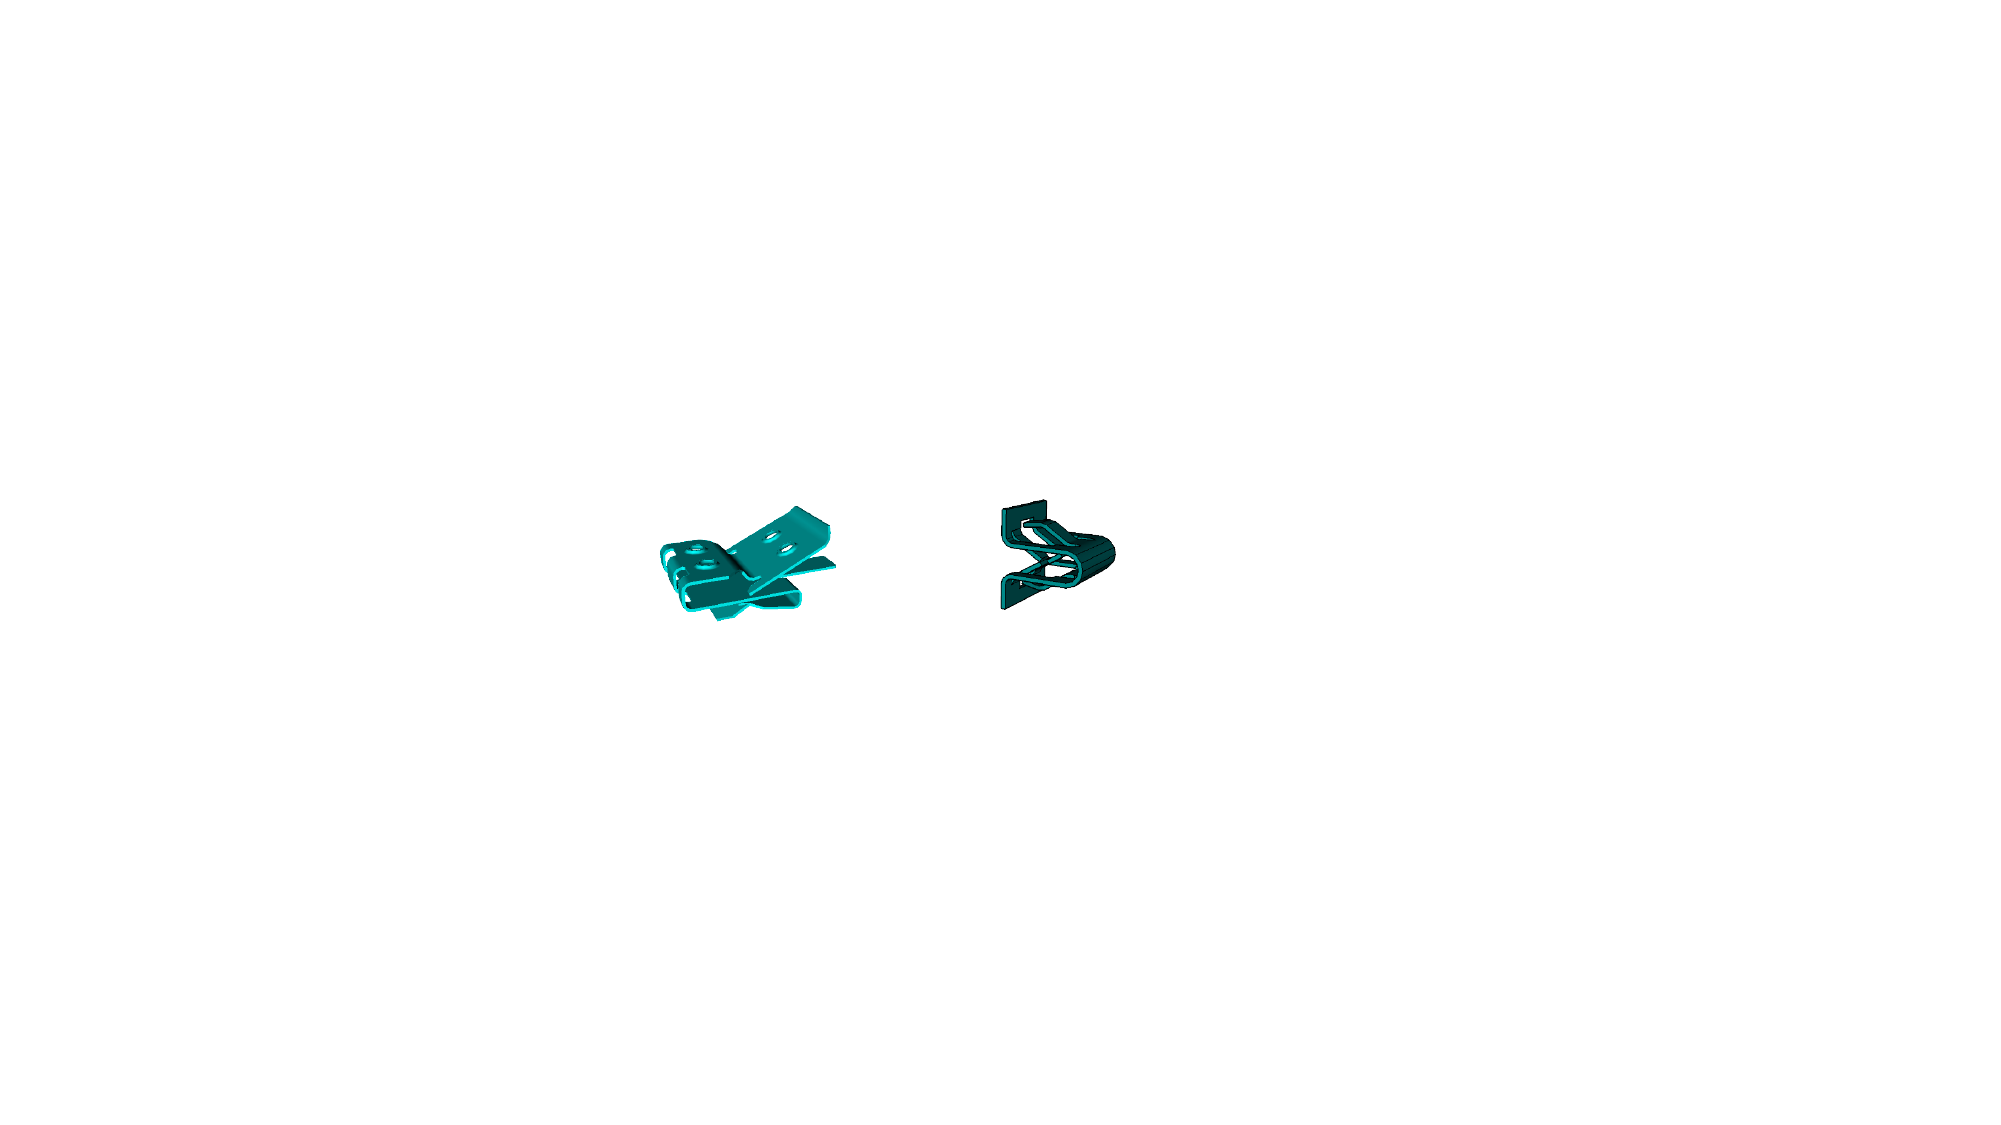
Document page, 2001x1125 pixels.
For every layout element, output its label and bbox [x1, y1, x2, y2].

picture [648, 499, 843, 626]
picture [971, 488, 1133, 626]
